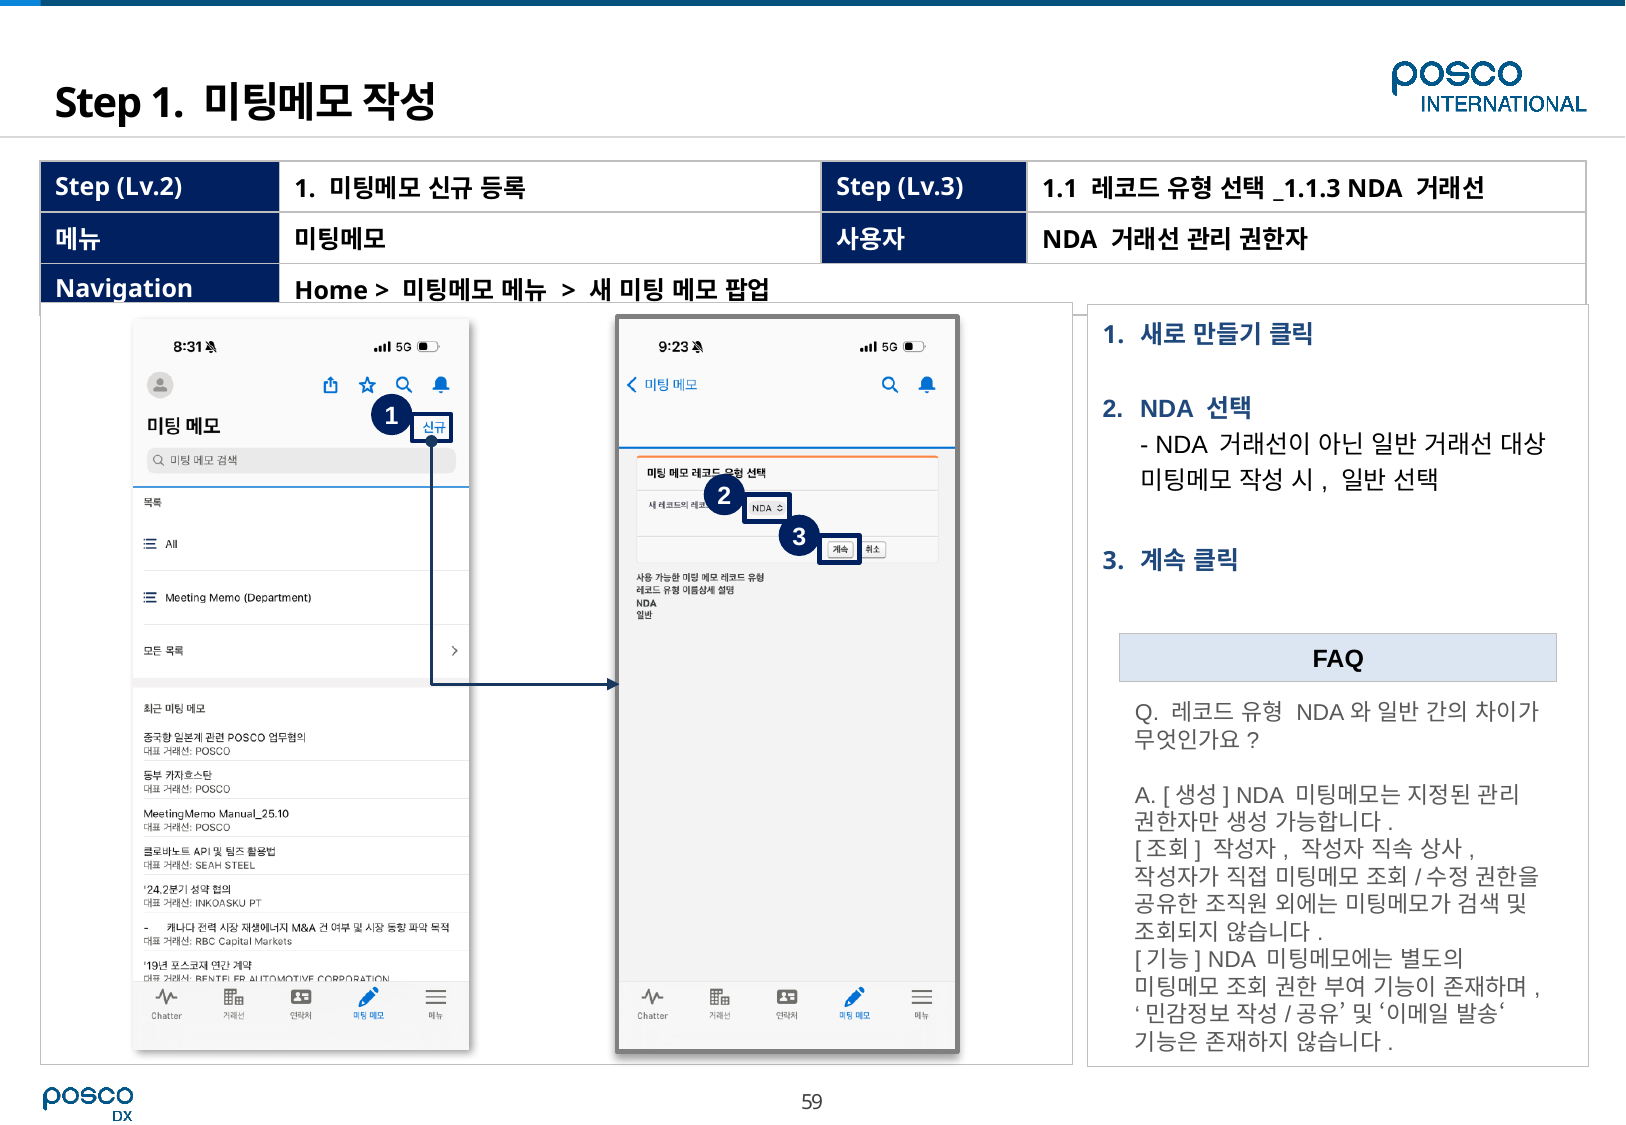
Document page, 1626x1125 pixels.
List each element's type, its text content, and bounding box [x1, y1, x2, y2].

table_header 1. 미팅메모 신규 등록 [280, 162, 820, 211]
table_header Step (Lv.2) [41, 162, 279, 211]
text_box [403, 468, 647, 657]
table_cell Navigation [41, 264, 279, 302]
table_cell NDA 거래선 관리 권한자 [1028, 213, 1585, 263]
text_box [40, 302, 1073, 1065]
table_cell 미팅메모 [280, 213, 820, 263]
picture [619, 319, 955, 1050]
table_cell 메뉴 [611, 322, 963, 1063]
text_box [1119, 632, 1557, 841]
table_cell 메뉴 [41, 213, 279, 263]
table_header 1.1 레코드 유형 선택_1.1.3 NDA 거래선 [1028, 162, 1585, 211]
text_box 새로 만들기 클릭 NDA 선택 - NDA 거래선이 아닌 일반 거래선 대상 미팅메모 작성 시, 일반 선택 계속 클릭 [1087, 304, 1589, 1067]
table_cell 사용자 [822, 213, 1026, 263]
table_cell 메뉴 [135, 686, 476, 1057]
text_box Step 1. 미팅메모 작성 [39, 68, 685, 115]
table_cell Home > 미팅메모 메뉴 > 새 미팅 메모 팝업 [280, 264, 1585, 314]
picture [43, 1087, 133, 1121]
table_header Step (Lv.3) [822, 162, 1026, 211]
picture [1391, 59, 1587, 113]
picture [0, 0, 41, 6]
picture [133, 319, 469, 1050]
